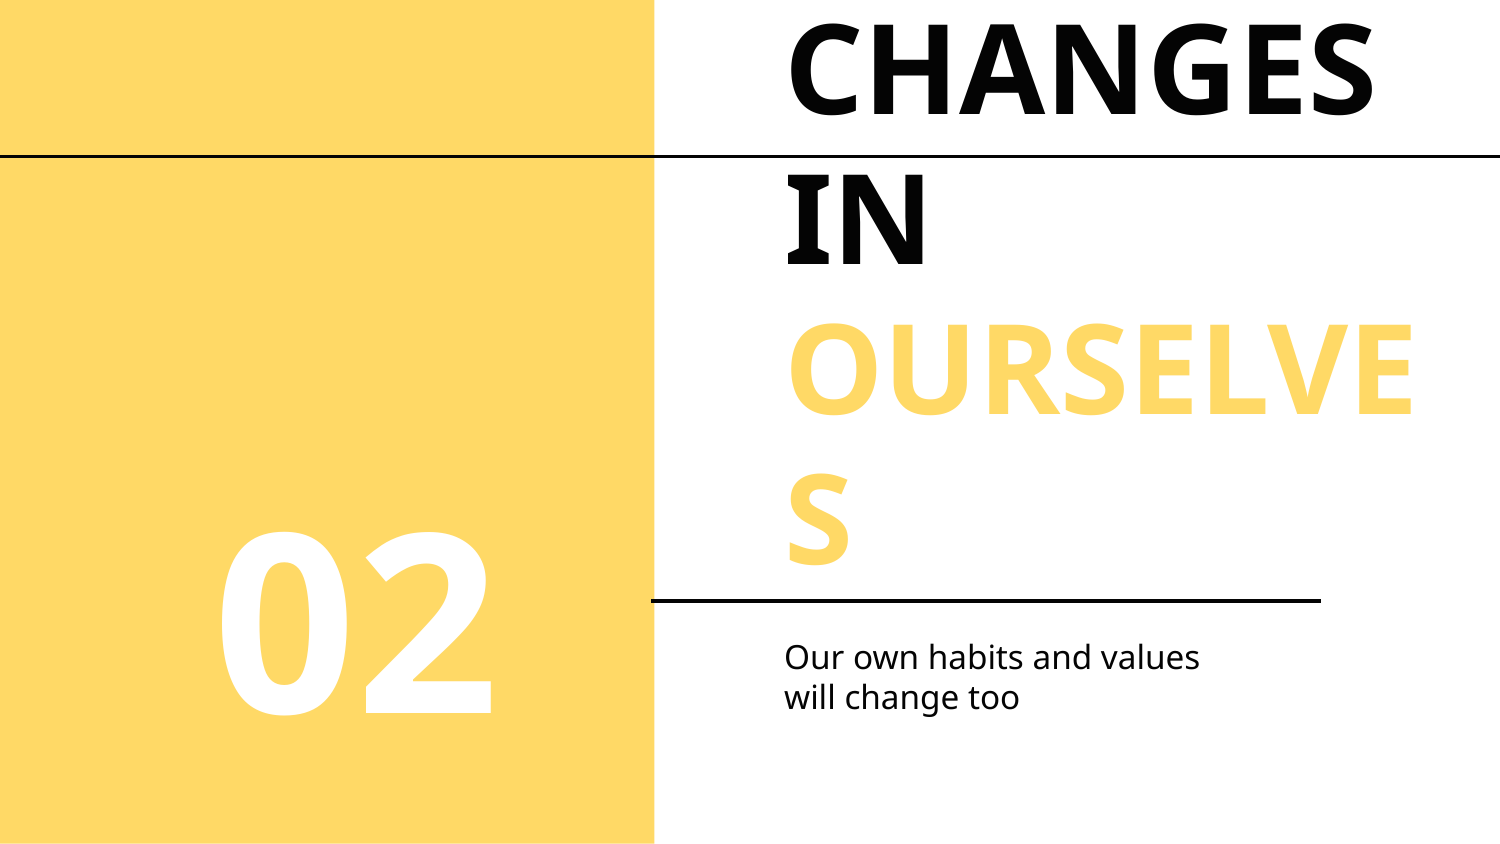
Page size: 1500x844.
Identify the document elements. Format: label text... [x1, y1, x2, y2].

title 02 [105, 627, 607, 779]
title CHANGES IN OURSELVES [769, 214, 1492, 605]
subtitle Our own habits and values will change too [769, 621, 1247, 717]
